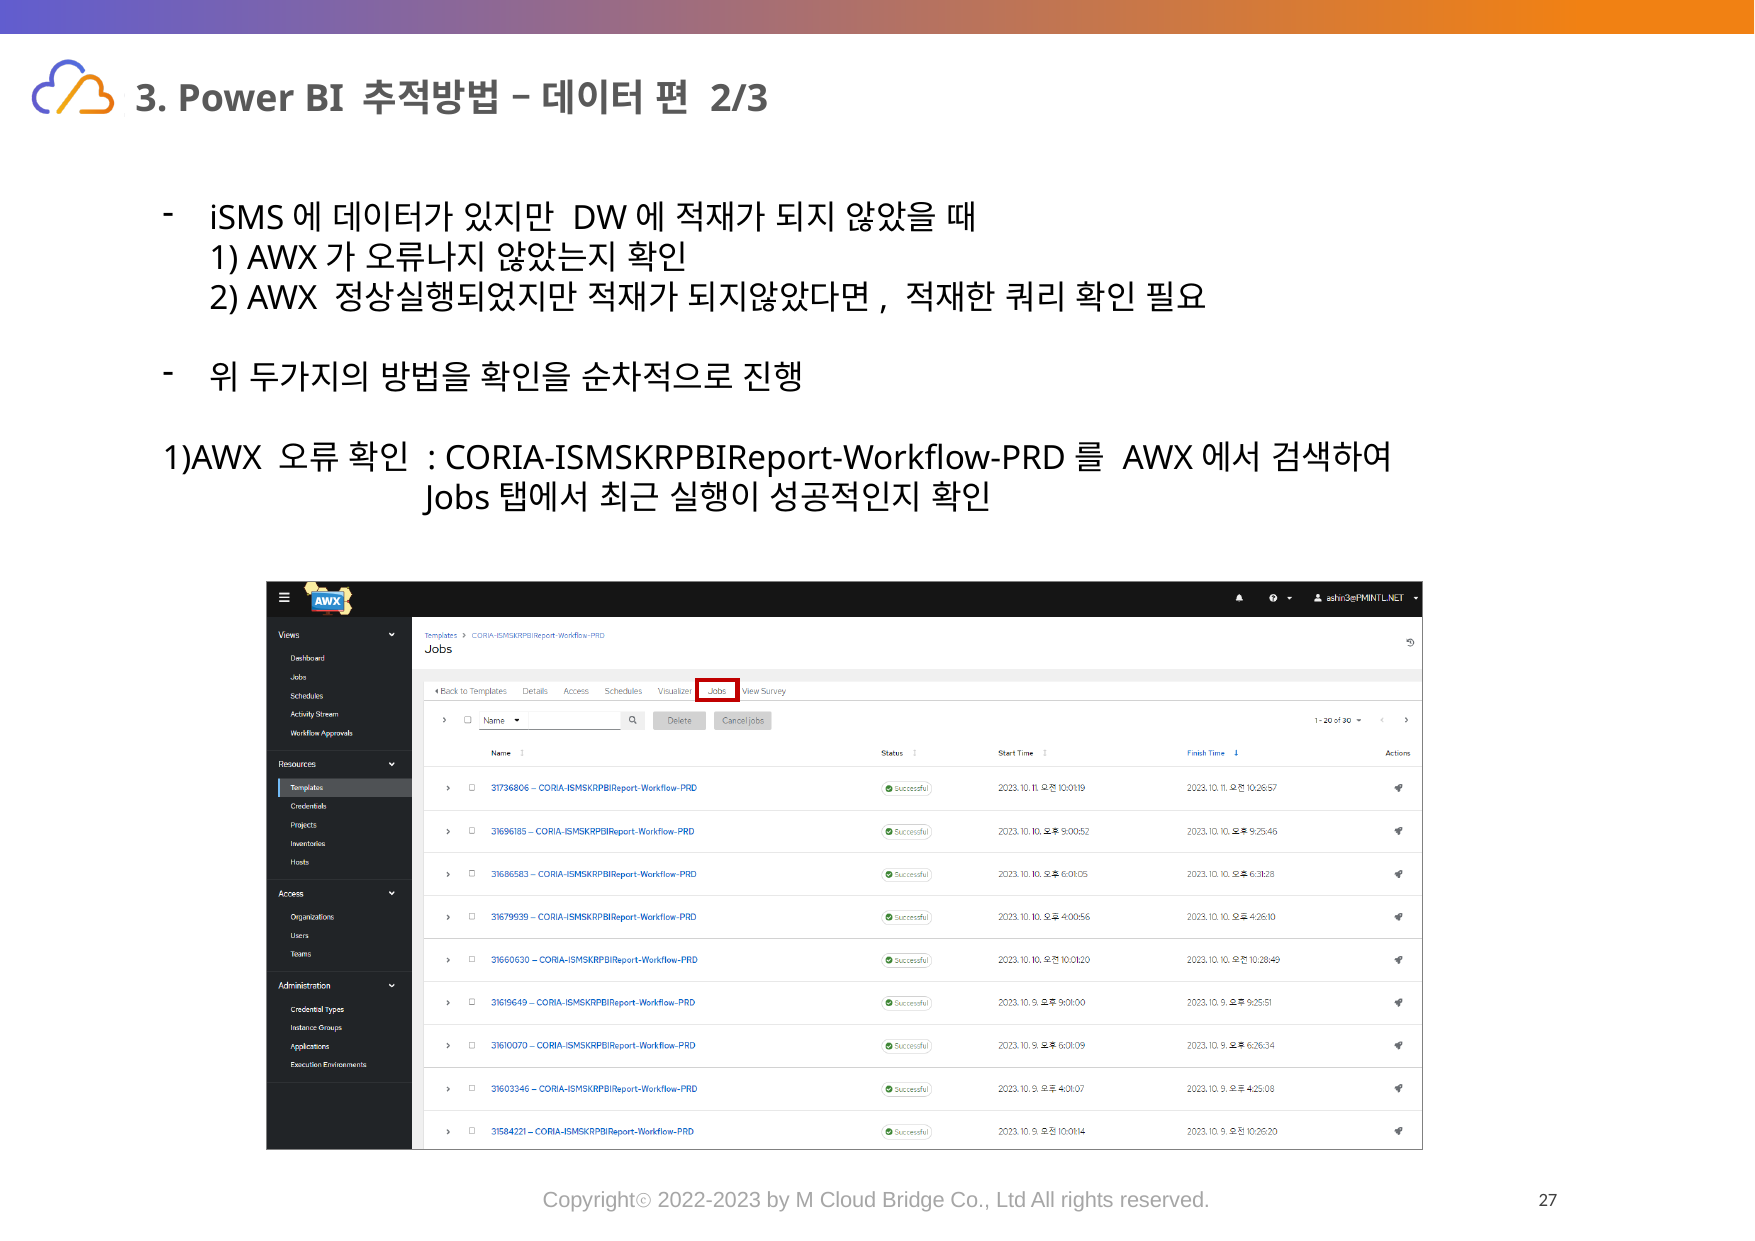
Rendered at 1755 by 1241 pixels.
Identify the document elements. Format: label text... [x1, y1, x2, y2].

picture [26, 48, 125, 117]
picture [266, 581, 1423, 1150]
text_box iSMS에 데이터가 있지만 DW에 적재가 되지 않았을 때 1) AWX가 오류나지 않았는지 확인 2) AWX 정상실행되었지만 적재가 되지않았다면, 적재한 쿼리 확인 필요 위 두가지의 방법을 확인을 순차적으로 진행 1)AWX 오류 확인 : CORIA-ISMSKRPBIReport-Workflow-PRD를 AWX에서 검색하여 Jobs탭에서 최근 실행이 성공적인지 확인 [147, 189, 1607, 552]
title 3. Power BI 추적방법 – 데이터 편 2/3 [120, 66, 1077, 134]
